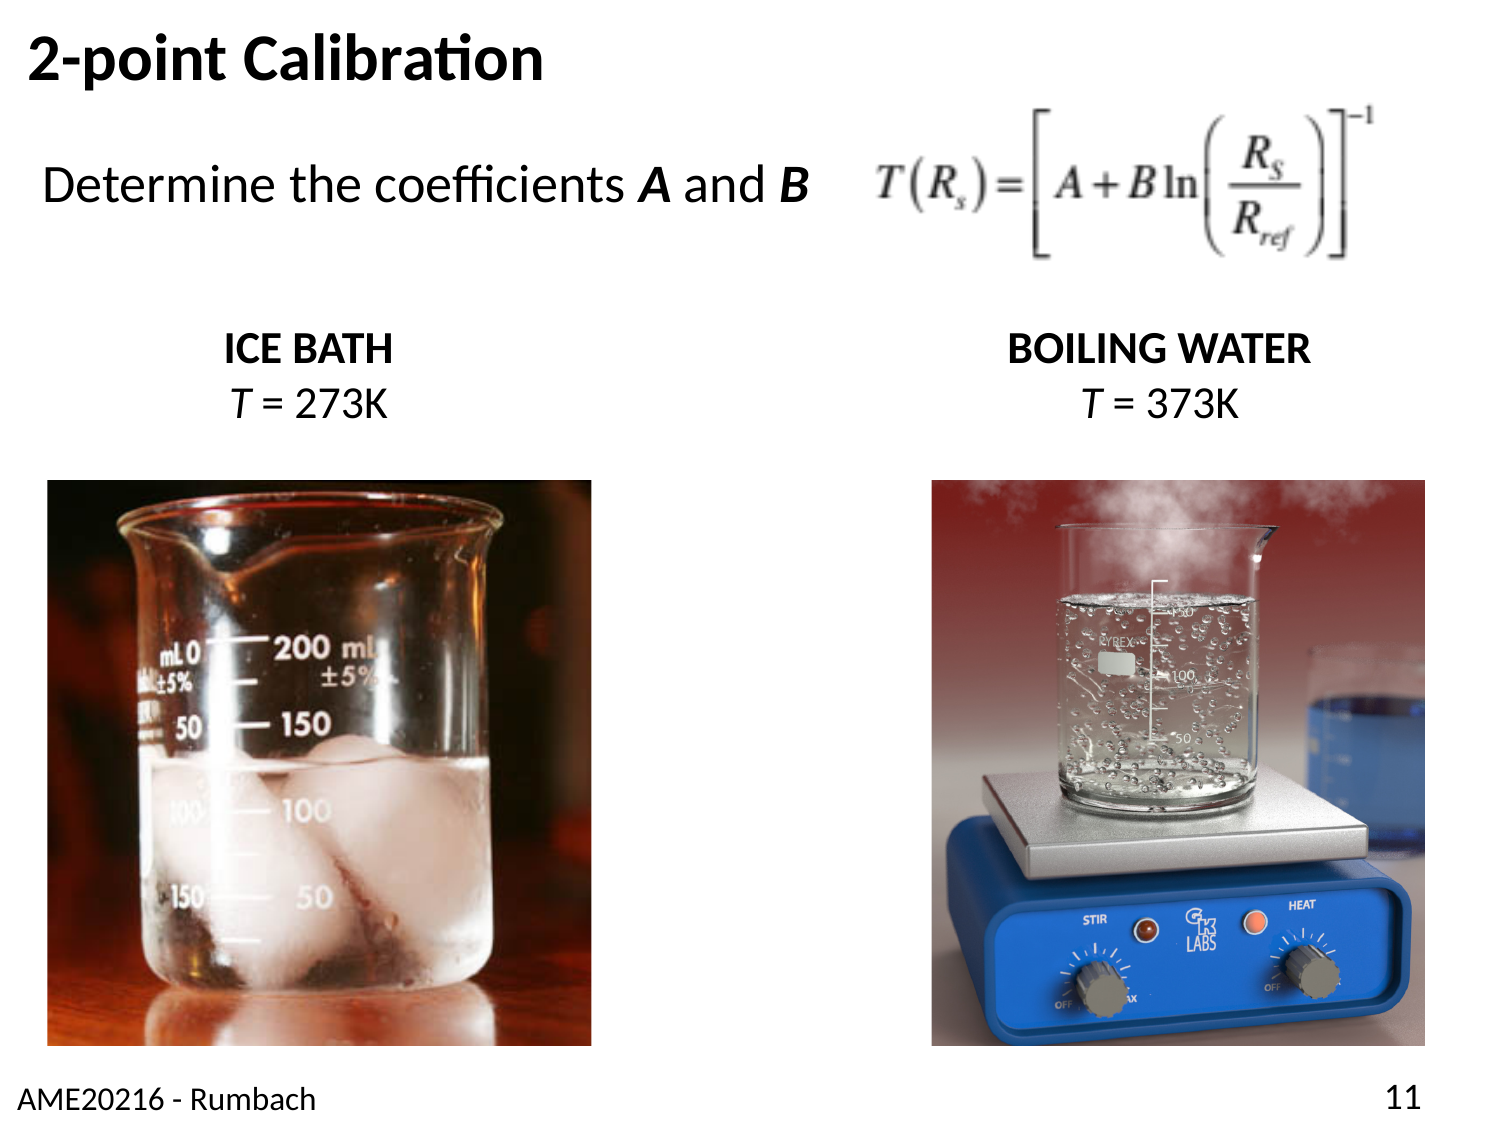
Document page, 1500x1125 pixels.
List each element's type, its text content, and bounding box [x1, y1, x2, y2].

picture [931, 479, 1426, 1047]
text_box ICE BATH T = 273K [208, 310, 409, 436]
text_box BOILING WATER T = 373K [992, 310, 1327, 436]
text_box Determine the coefficients A and B [27, 141, 825, 221]
picture [47, 479, 592, 1047]
text_box 2-point Calibration [12, 6, 561, 102]
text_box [870, 94, 1378, 265]
